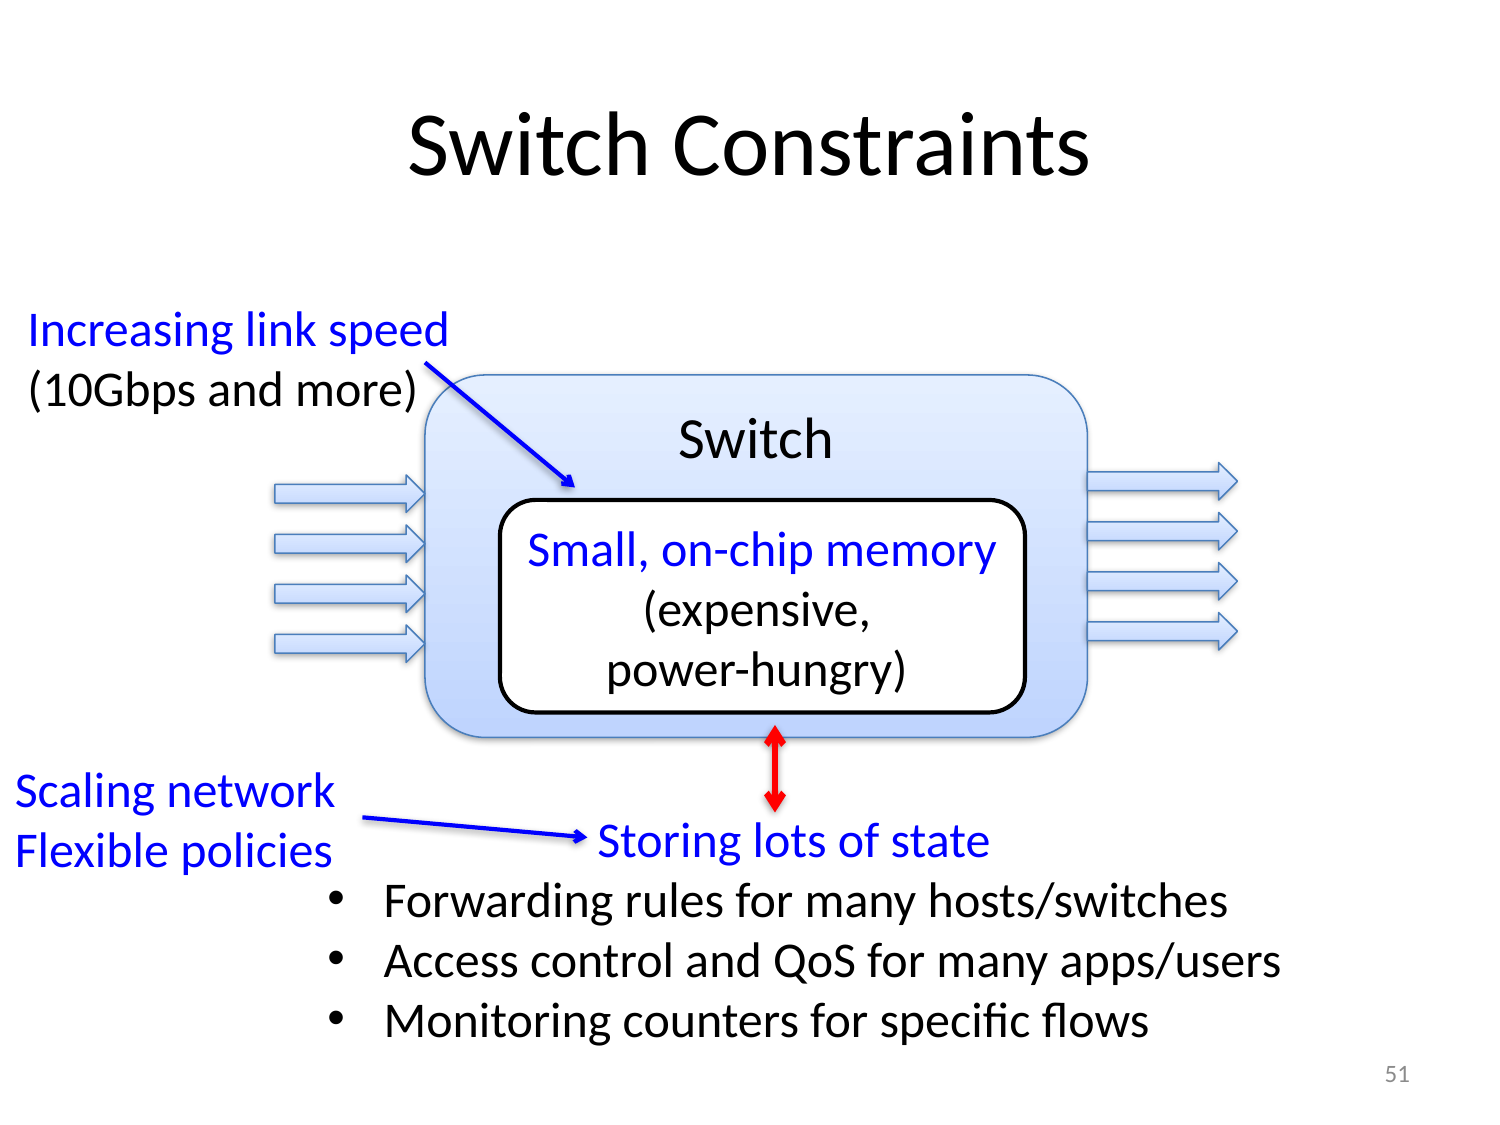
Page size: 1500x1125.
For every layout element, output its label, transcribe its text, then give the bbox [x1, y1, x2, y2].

text_box [274, 574, 426, 614]
text_box [1086, 561, 1238, 601]
text_box [1086, 511, 1238, 551]
slide_number 51 [1074, 1042, 1425, 1103]
text_box Small, on-chip memory (expensive, power-hungry) [497, 497, 1028, 715]
text_box Increasing link speed (10Gbps and more) [12, 288, 563, 424]
text_box Switch [424, 374, 1089, 739]
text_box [424, 362, 576, 488]
text_box [274, 474, 424, 514]
text_box [274, 624, 426, 664]
text_box Storing lots of state Forwarding rules for many hosts/switches Access control and QoS for many apps/users Monitoring counters for specific flows [312, 799, 1400, 1055]
title Switch Constraints [75, 45, 1425, 233]
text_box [362, 817, 588, 838]
text_box Scaling network Flexible policies [0, 749, 363, 885]
text_box [1086, 611, 1238, 651]
text_box [1086, 461, 1238, 501]
text_box [274, 524, 426, 564]
